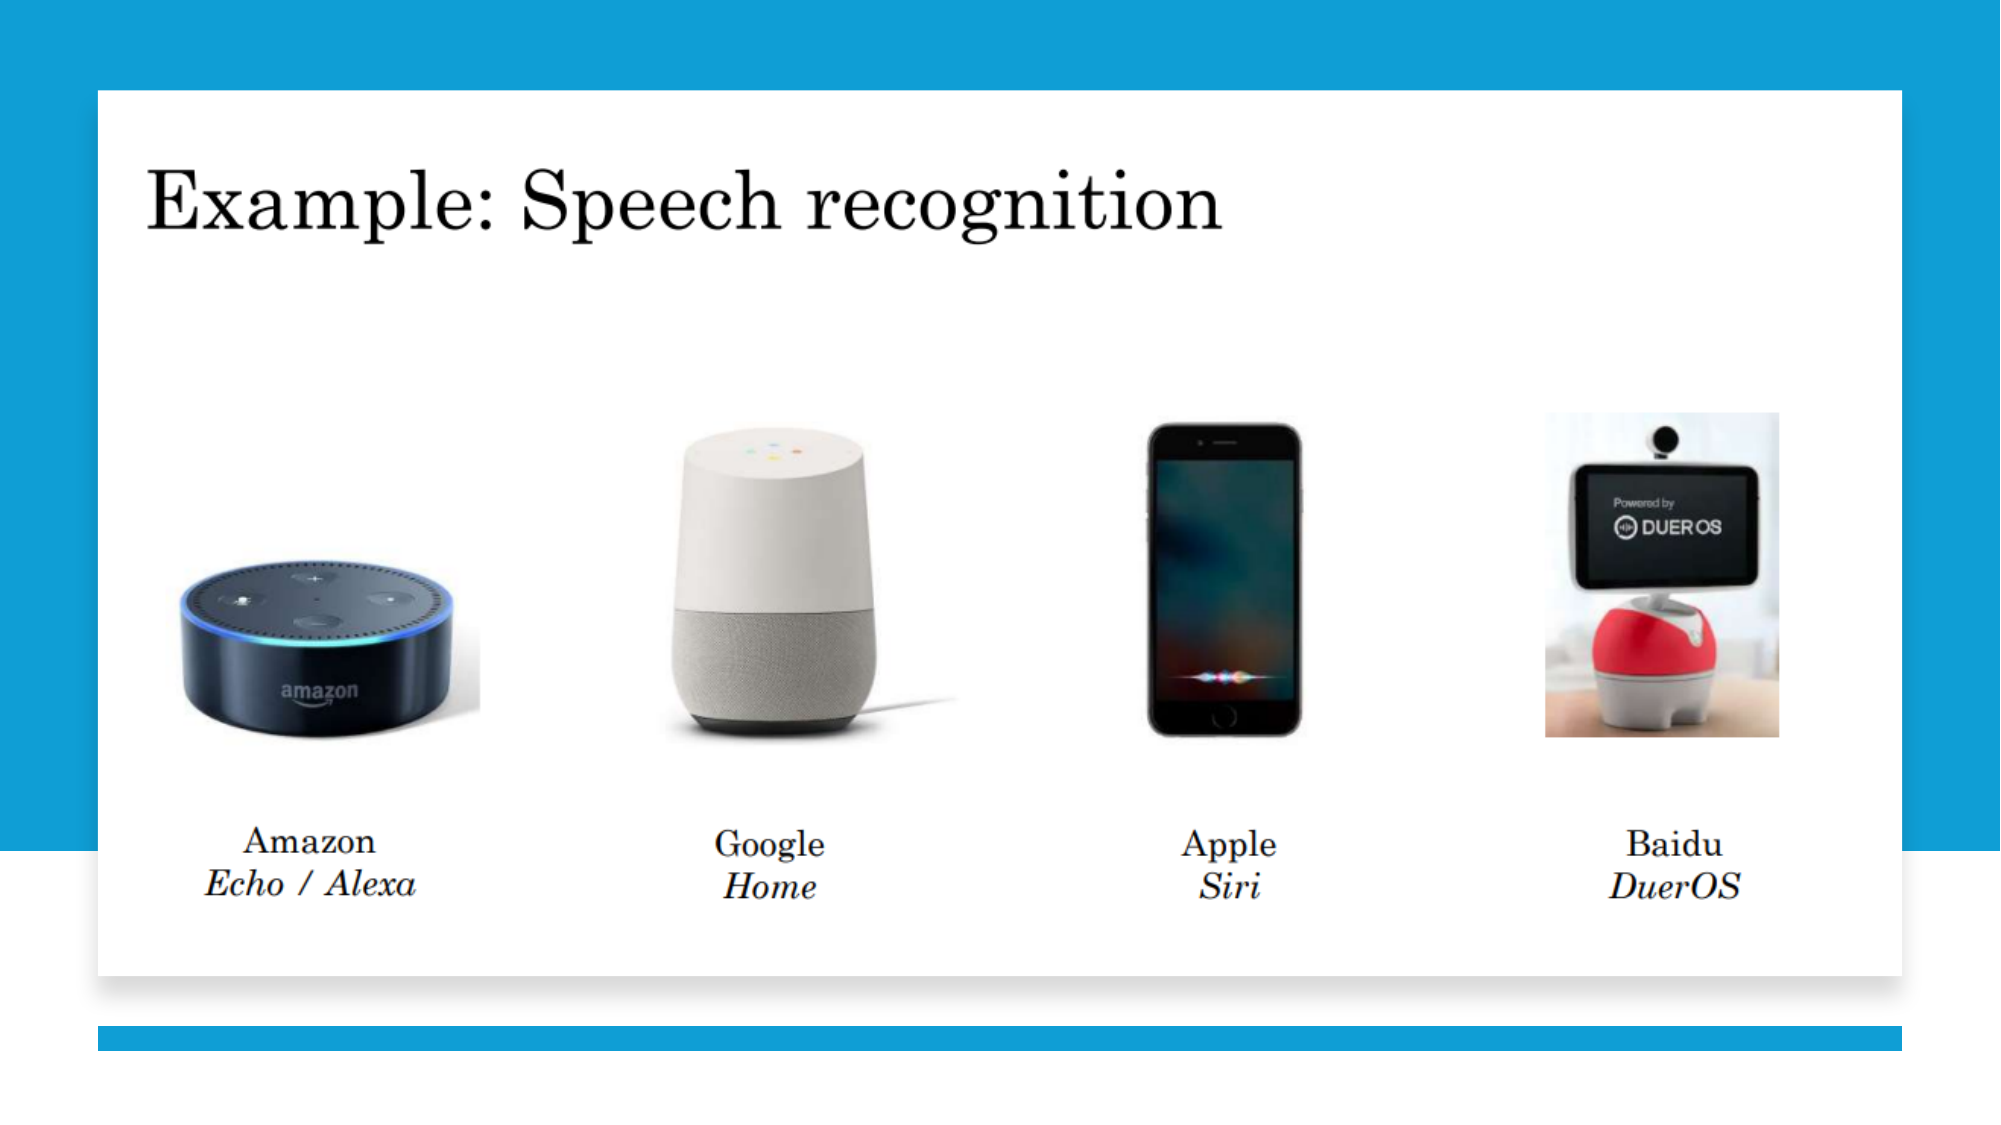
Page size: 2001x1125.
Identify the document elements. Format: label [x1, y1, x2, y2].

text_box [0, 852, 2000, 1125]
text_box [96, 89, 1904, 978]
text_box [0, 0, 2000, 852]
picture [136, 123, 1863, 944]
